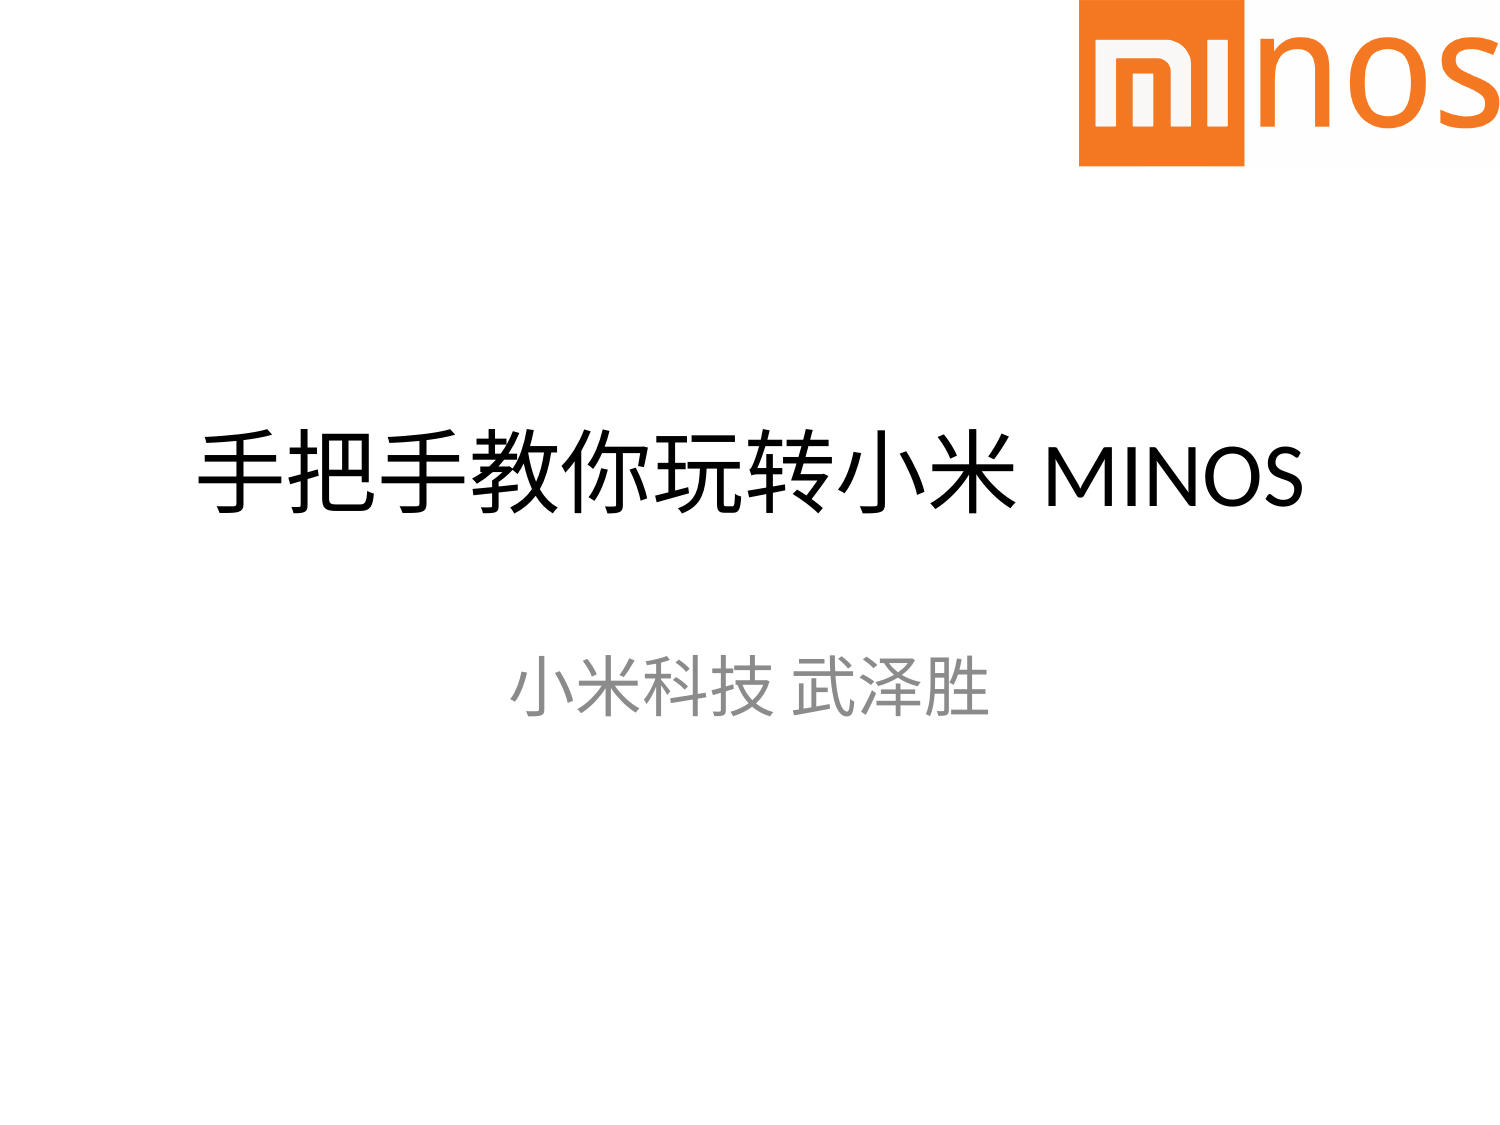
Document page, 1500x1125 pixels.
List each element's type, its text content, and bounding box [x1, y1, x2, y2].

picture [1078, 0, 1500, 167]
subtitle 小米科技 武泽胜 [225, 637, 1275, 925]
title 手把手教你玩转小米MINOS [112, 349, 1388, 591]
